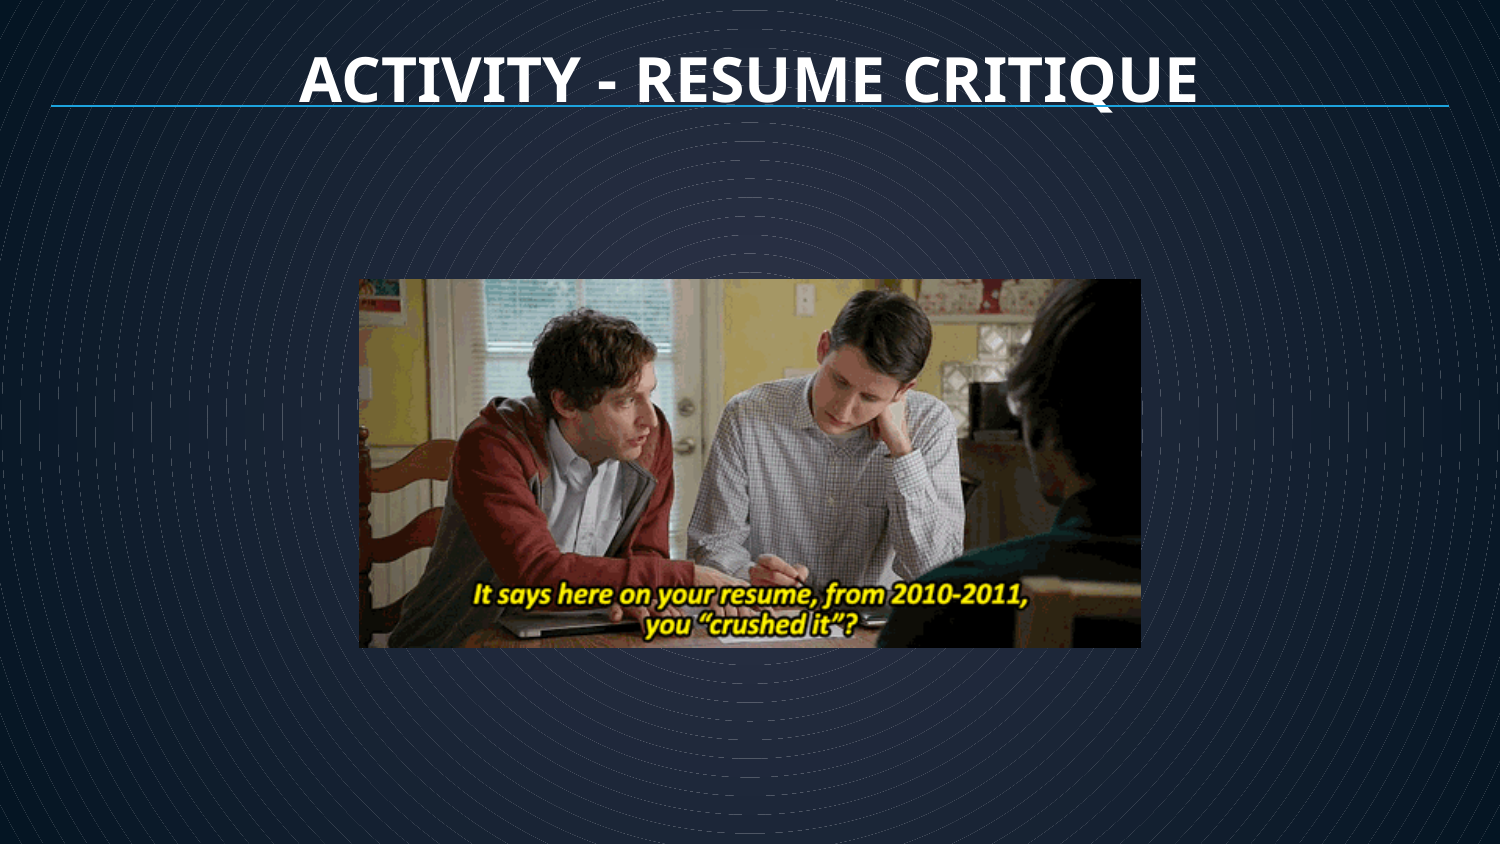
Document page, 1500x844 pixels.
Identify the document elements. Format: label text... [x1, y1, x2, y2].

title ACTIVITY - RESUME CRITIQUE [51, 113, 1449, 156]
title ACTIVITY - RESUME CRITIQUE [51, 0, 1449, 105]
picture [359, 279, 1141, 649]
